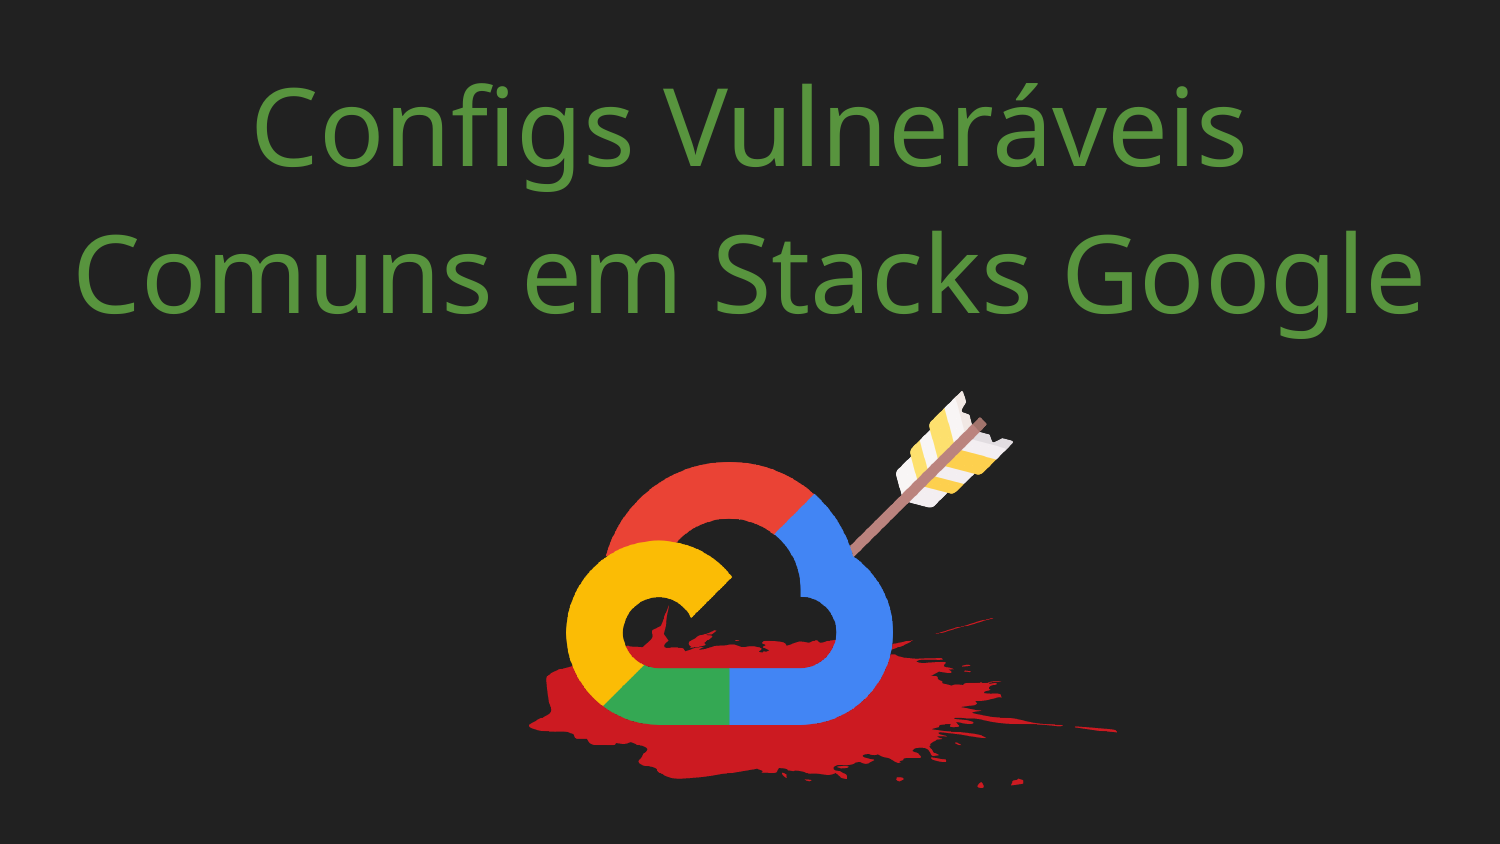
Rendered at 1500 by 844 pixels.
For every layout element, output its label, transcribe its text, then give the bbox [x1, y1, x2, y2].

picture [316, 375, 1143, 810]
title Configs Vulneráveis Comuns em Stacks Google [51, 23, 1449, 361]
